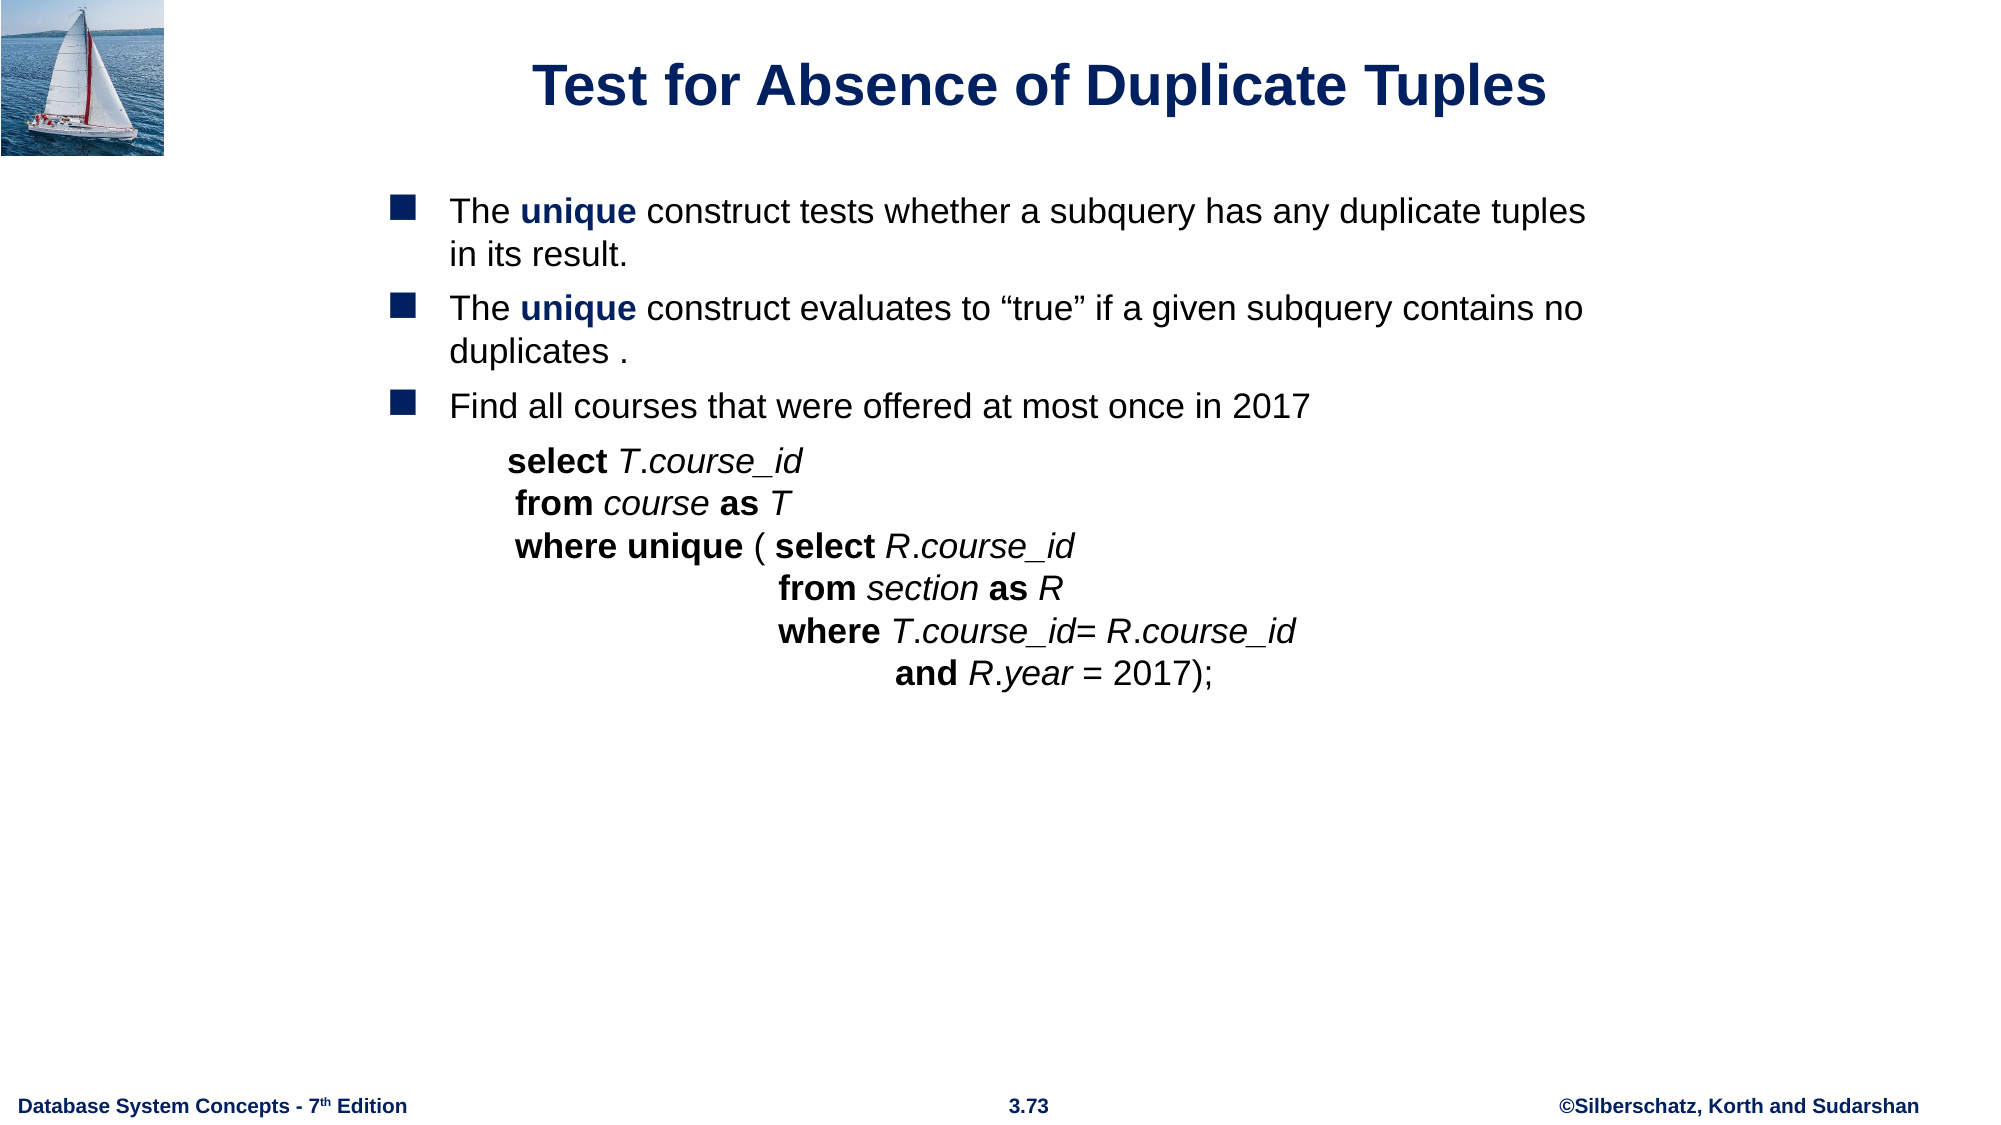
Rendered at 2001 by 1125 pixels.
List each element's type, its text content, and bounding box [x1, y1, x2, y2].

list The unique construct tests whether a subquery has any duplicate tuples in its result. The unique construct evaluates to “true” if a given subquery contains no duplicates . Find all courses that were offered at most once in 2017 select T.course_id from course as T where unique ( select R.course_id from section as R where T.course_id= R.course_id and R.year = 2017); [378, 180, 1609, 897]
picture [1, 0, 164, 156]
title Test for Absence of Duplicate Tuples [377, 24, 1704, 126]
